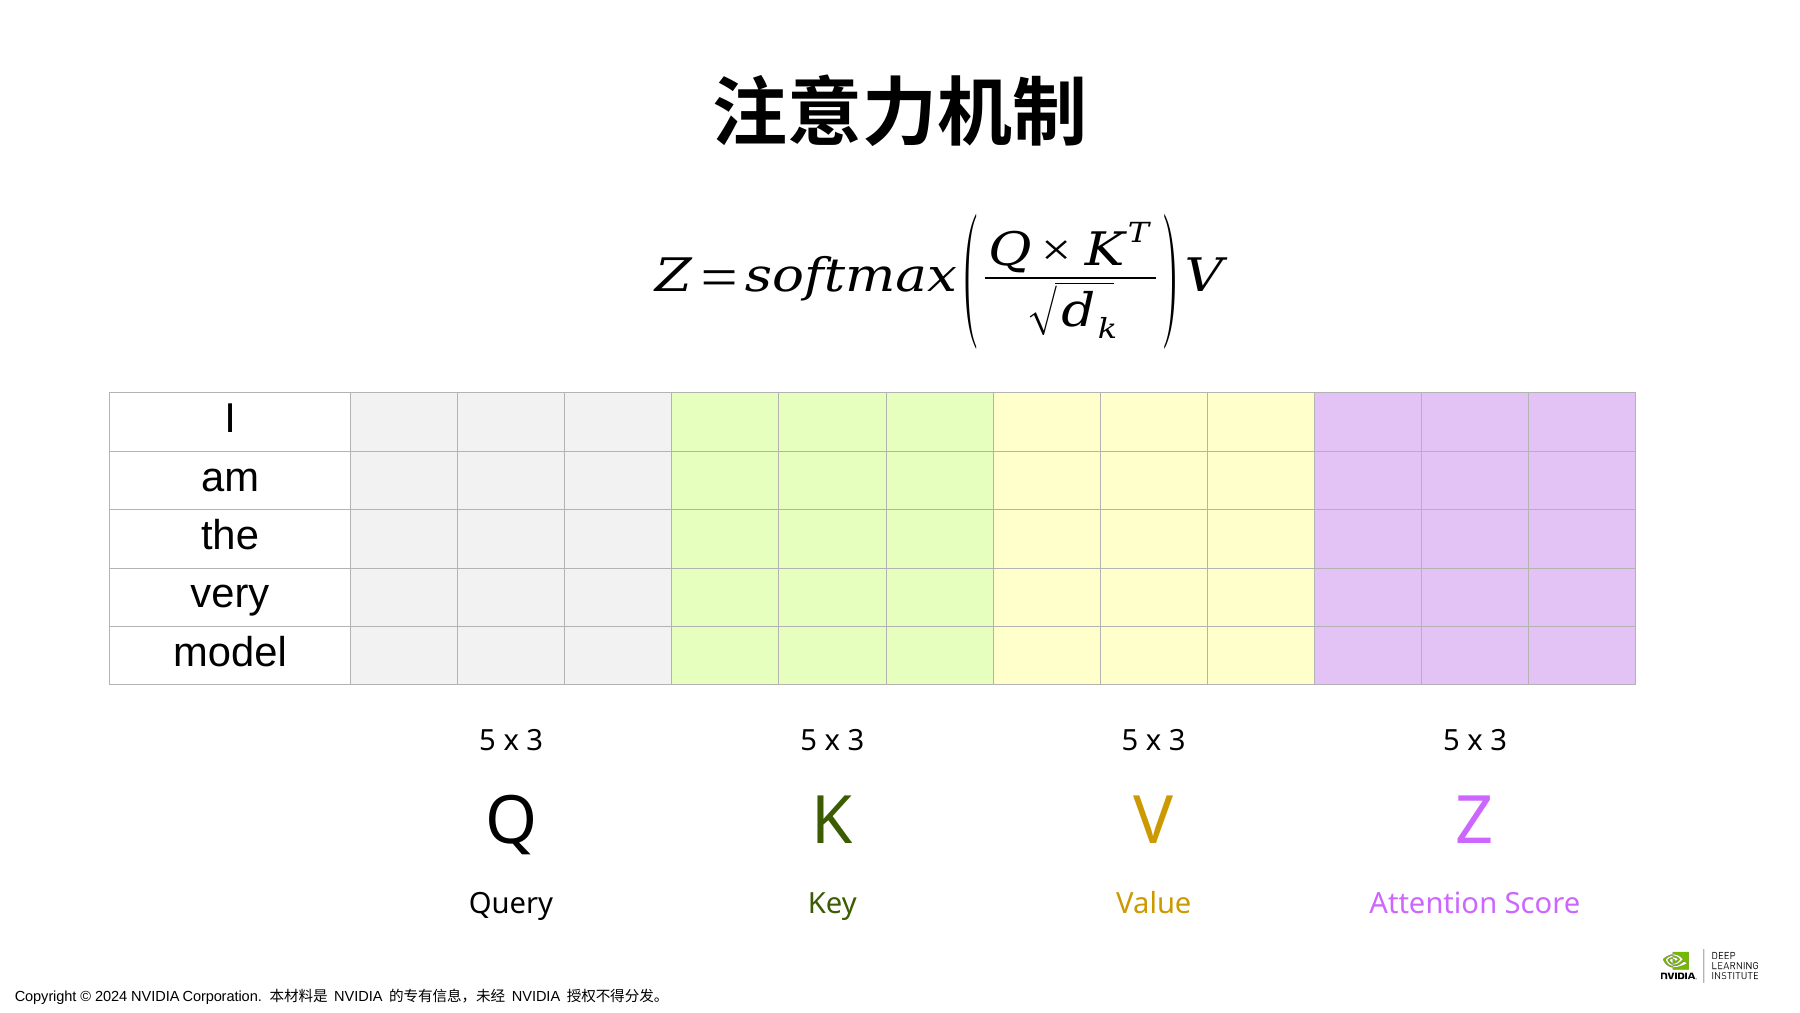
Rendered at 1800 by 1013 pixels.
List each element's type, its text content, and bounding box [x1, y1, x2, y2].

table_cell [1208, 569, 1314, 626]
table_header [1208, 393, 1314, 451]
text_box 5 x 3 [733, 715, 932, 766]
picture [1661, 949, 1758, 983]
table_cell [672, 510, 778, 568]
table_header [887, 393, 993, 451]
text_box Value [1099, 879, 1208, 929]
text_box 5 x 3 [1054, 715, 1253, 766]
table_cell [887, 510, 993, 568]
table_cell model [110, 627, 350, 684]
table_cell [1529, 510, 1635, 568]
table_cell [672, 569, 778, 626]
table_cell [458, 510, 564, 568]
table_cell [458, 569, 564, 626]
table_cell [672, 452, 778, 509]
table_cell the [110, 510, 350, 568]
table_cell [1208, 627, 1314, 684]
table_cell [779, 569, 886, 626]
table_cell [351, 452, 457, 509]
table_cell [458, 627, 564, 684]
table_cell [1315, 627, 1421, 684]
table_cell [887, 627, 993, 684]
table_header [351, 393, 457, 451]
table_header [458, 393, 564, 451]
table_cell [1422, 452, 1528, 509]
text_box Q [468, 777, 554, 868]
text_box K [795, 777, 870, 868]
table_cell [1529, 452, 1635, 509]
text_box Query [452, 879, 570, 929]
table_cell am [110, 452, 350, 509]
table_header [994, 393, 1100, 451]
table_cell [779, 452, 886, 509]
table_cell [1101, 627, 1207, 684]
table_cell [1422, 569, 1528, 626]
table_header [1315, 393, 1421, 451]
table_cell [565, 569, 671, 626]
text_box 5 x 3 [1376, 715, 1574, 766]
table_cell [351, 569, 457, 626]
table_cell [1208, 452, 1314, 509]
table_cell [1101, 510, 1207, 568]
table_cell [565, 510, 671, 568]
table_header [672, 393, 778, 451]
table_cell [565, 627, 671, 684]
table_cell [458, 452, 564, 509]
text_box 注意力机制 [81, 66, 1719, 163]
table_cell [672, 627, 778, 684]
table_cell [565, 452, 671, 509]
table_cell [994, 452, 1100, 509]
table_cell [887, 452, 993, 509]
table_cell [351, 627, 457, 684]
table_cell [1315, 569, 1421, 626]
table_cell [1529, 569, 1635, 626]
table_cell [1315, 510, 1421, 568]
text_box Key [791, 879, 874, 929]
table_cell [887, 569, 993, 626]
table_cell [1208, 510, 1314, 568]
text_box Z [1439, 777, 1511, 868]
table_header [1101, 393, 1207, 451]
table_header I [110, 393, 350, 451]
table_header [565, 393, 671, 451]
text_box 5 x 3 [412, 715, 610, 766]
table_cell [1529, 627, 1635, 684]
table_cell [779, 510, 886, 568]
table_cell [1315, 452, 1421, 509]
table_cell [994, 627, 1100, 684]
table_cell very [110, 569, 350, 626]
table_cell [1422, 510, 1528, 568]
table_header [779, 393, 886, 451]
table_cell [1101, 569, 1207, 626]
table_cell [994, 569, 1100, 626]
table_cell [994, 510, 1100, 568]
table_header [1422, 393, 1528, 451]
text_box Copyright © 2024 NVIDIA Corporation. 本材料是 NVIDIA 的专有信息，未经 NVIDIA 授权不得分发。 [0, 979, 680, 1012]
table_cell [351, 510, 457, 568]
table_header [1529, 393, 1635, 451]
table_cell [779, 627, 886, 684]
text_box V [1117, 777, 1191, 868]
table_cell [1101, 452, 1207, 509]
text_box Attention Score [1353, 879, 1597, 929]
table_cell [1422, 627, 1528, 684]
